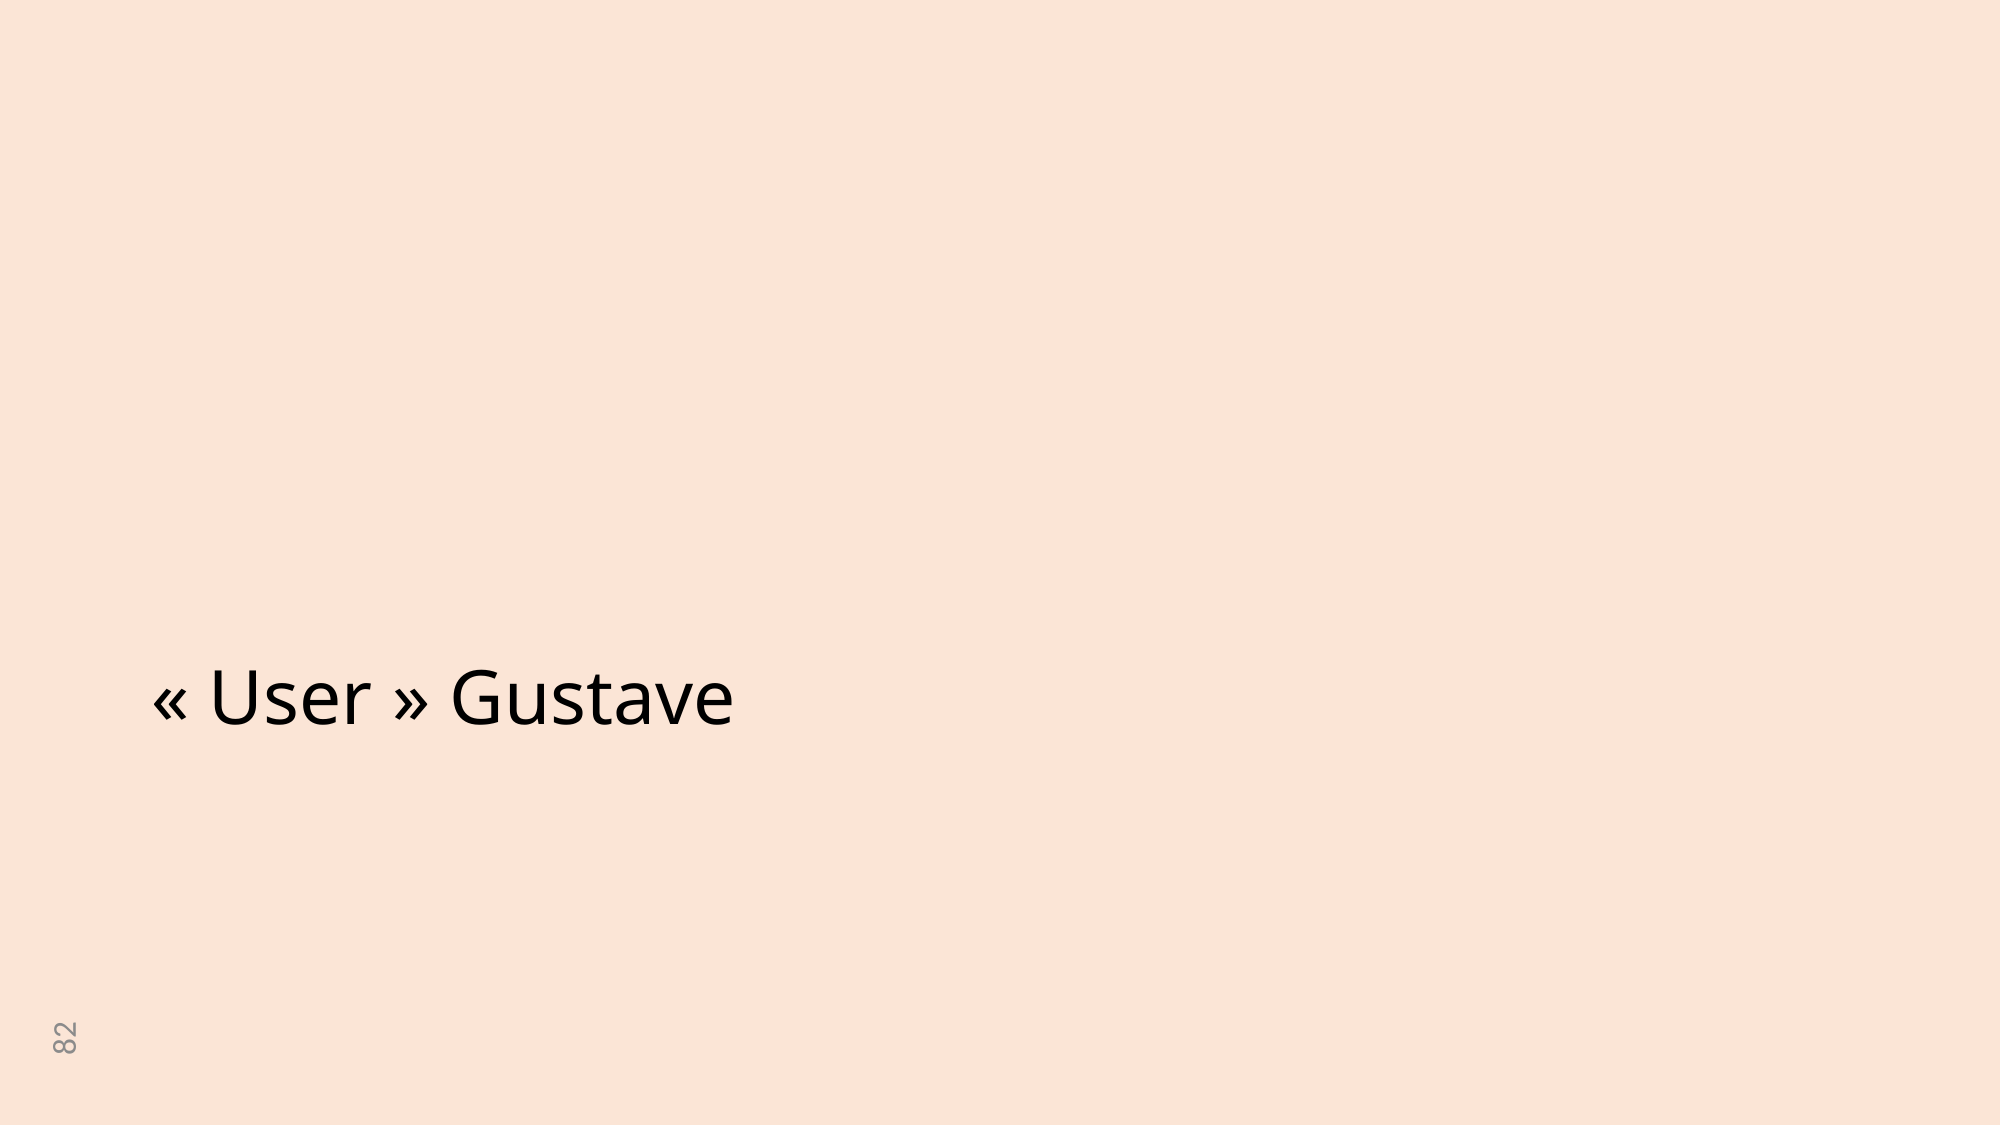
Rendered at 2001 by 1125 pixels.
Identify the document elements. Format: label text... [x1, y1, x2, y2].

title « User » Gustave [136, 280, 1862, 749]
slide_number 82 [32, 969, 93, 1108]
